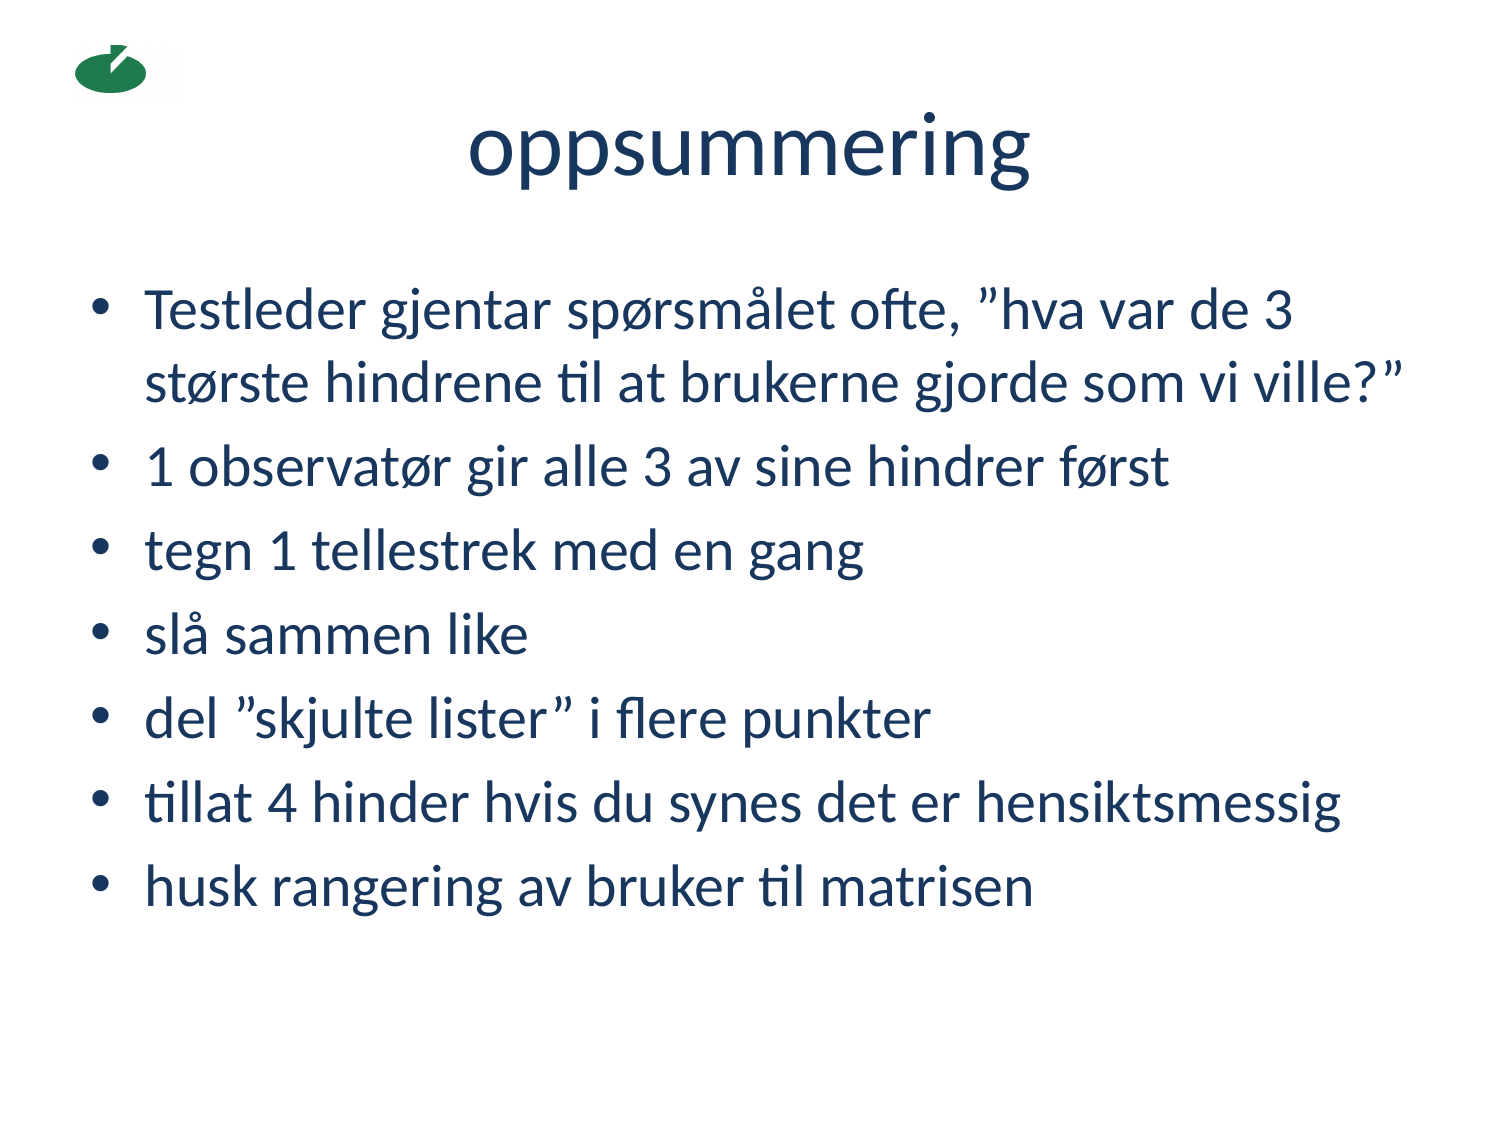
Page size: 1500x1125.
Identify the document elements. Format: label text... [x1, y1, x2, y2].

title oppsummering [74, 44, 1426, 233]
list Testleder gjentar spørsmålet ofte, ”hva var de 3 største hindrene til at brukerne gjorde som vi ville?” 1 observatør gir alle 3 av sine hindrer først tegn 1 tellestrek med en gang slå sammen like del ”skjulte lister” i flere punkter tillat 4 hinder hvis du synes det er hensiktsmessig husk rangering av bruker til matrisen [74, 262, 1426, 1006]
